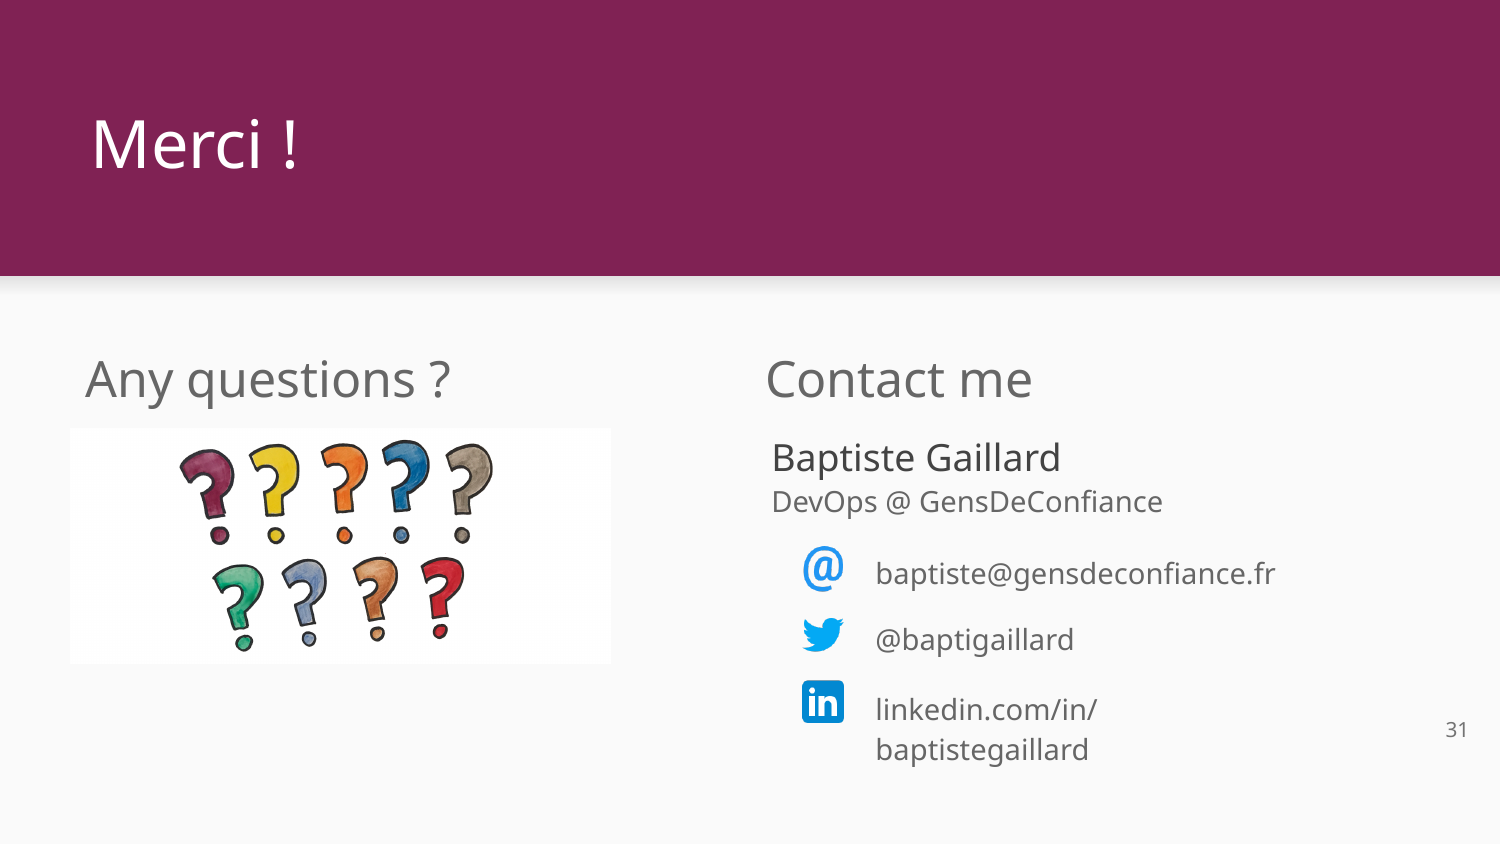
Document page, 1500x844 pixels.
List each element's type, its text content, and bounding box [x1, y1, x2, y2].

list Contact me [750, 323, 1291, 429]
slide_number ‹#› [1394, 698, 1485, 763]
list baptiste@gensdeconfiance.fr [860, 542, 1309, 601]
list @baptigaillard [860, 601, 1309, 666]
list Any questions ? [70, 323, 682, 429]
picture [70, 427, 612, 664]
list Baptiste Gaillard DevOps @ GensDeConfiance [756, 411, 1309, 542]
picture [795, 540, 852, 597]
picture [795, 606, 852, 664]
picture [795, 673, 852, 730]
list linkedin.com/in/baptistegaillard [860, 671, 1309, 736]
title Merci ! [75, 70, 1425, 197]
